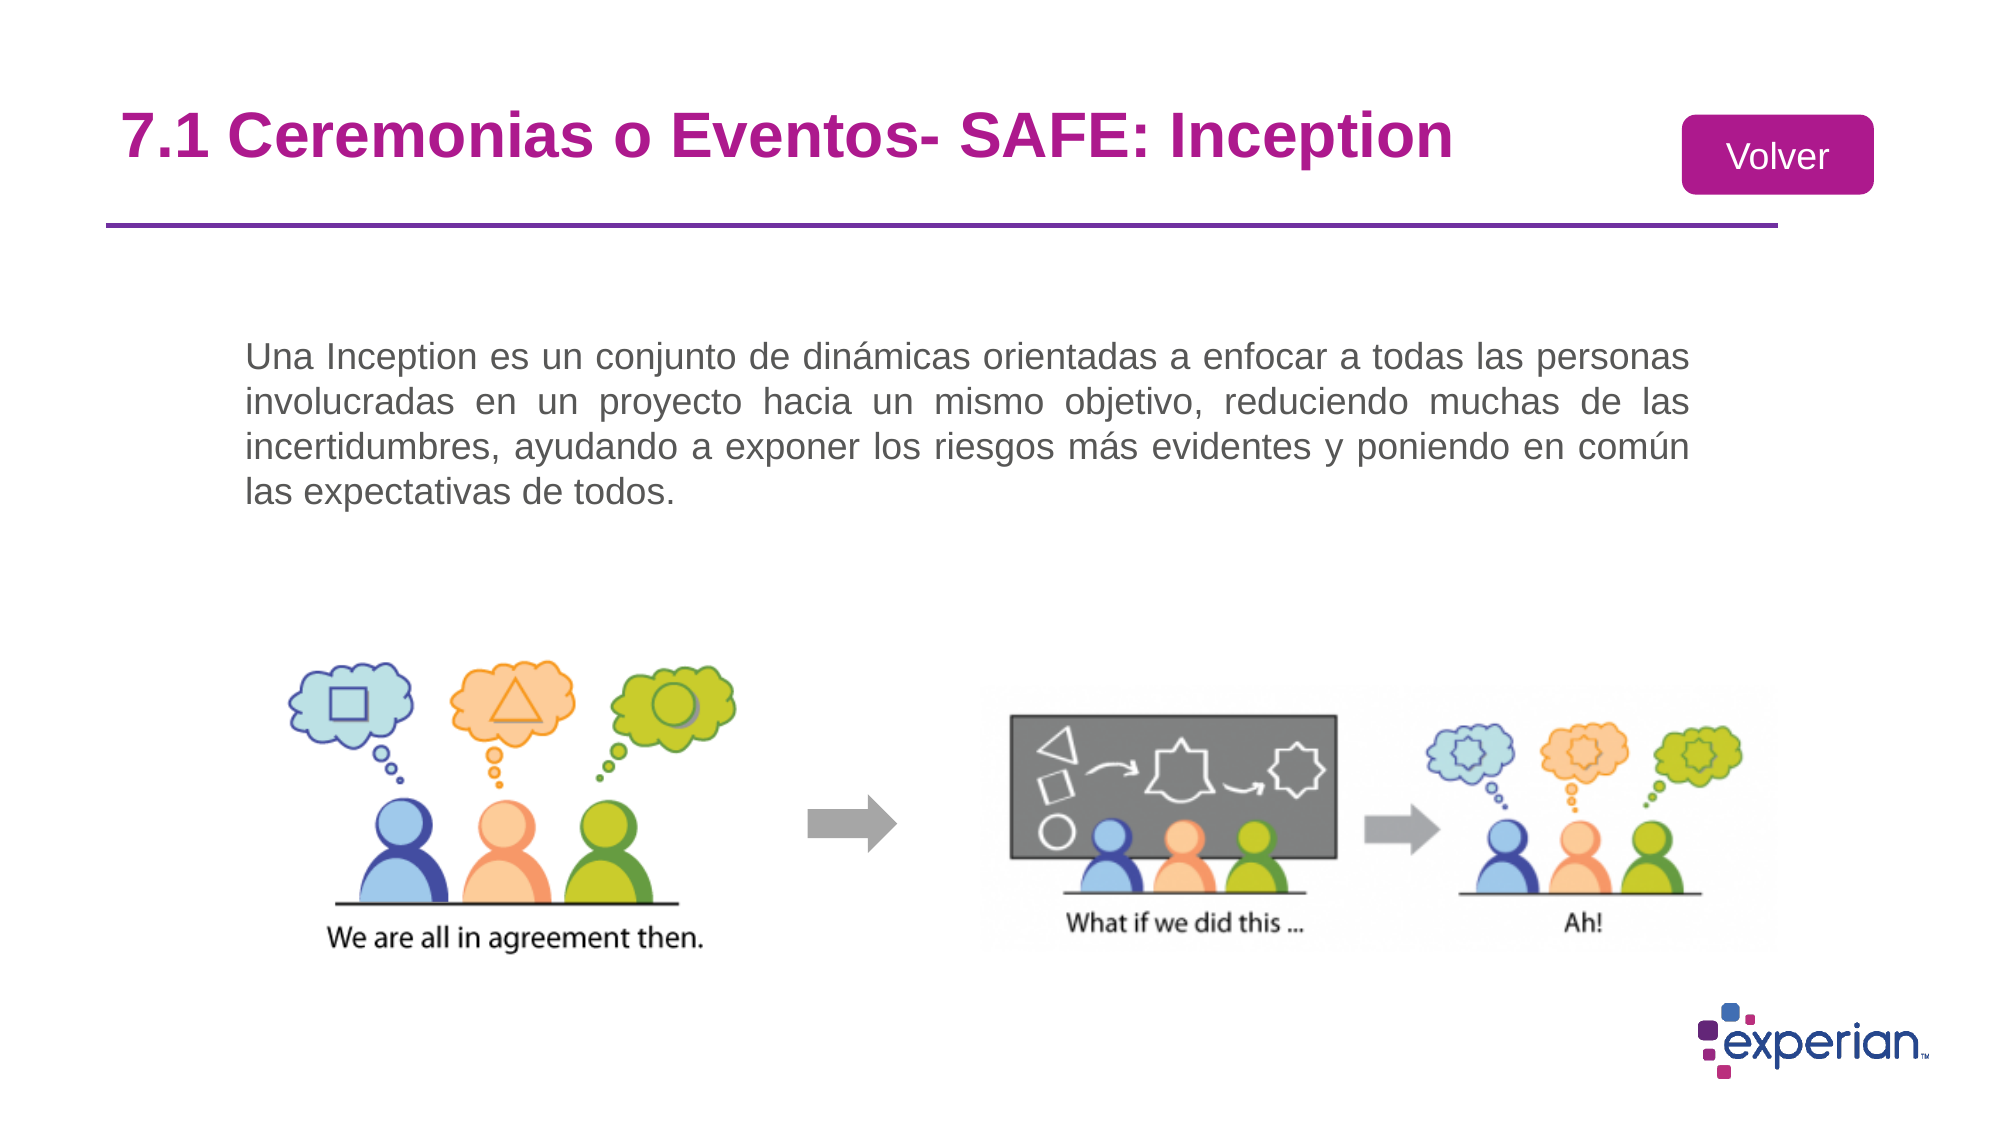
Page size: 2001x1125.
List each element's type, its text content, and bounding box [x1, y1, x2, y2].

text_box Una Inception es un conjunto de dinámicas orientadas a enfocar a todas las personas involucradas en un proyecto hacia un mismo objetivo, reduciendo muchas de las incertidumbres, ayudando a exponer los riesgos más evidentes y poniendo en común las expectativas de todos. [155, 324, 1705, 565]
picture [980, 685, 1778, 952]
text_box Volver [1681, 114, 1874, 195]
text_box 7.1 Ceremonias o Eventos- SAFE: Inception [105, 67, 1491, 208]
picture [235, 620, 792, 997]
picture [1698, 1003, 1929, 1079]
text_box [807, 794, 898, 853]
